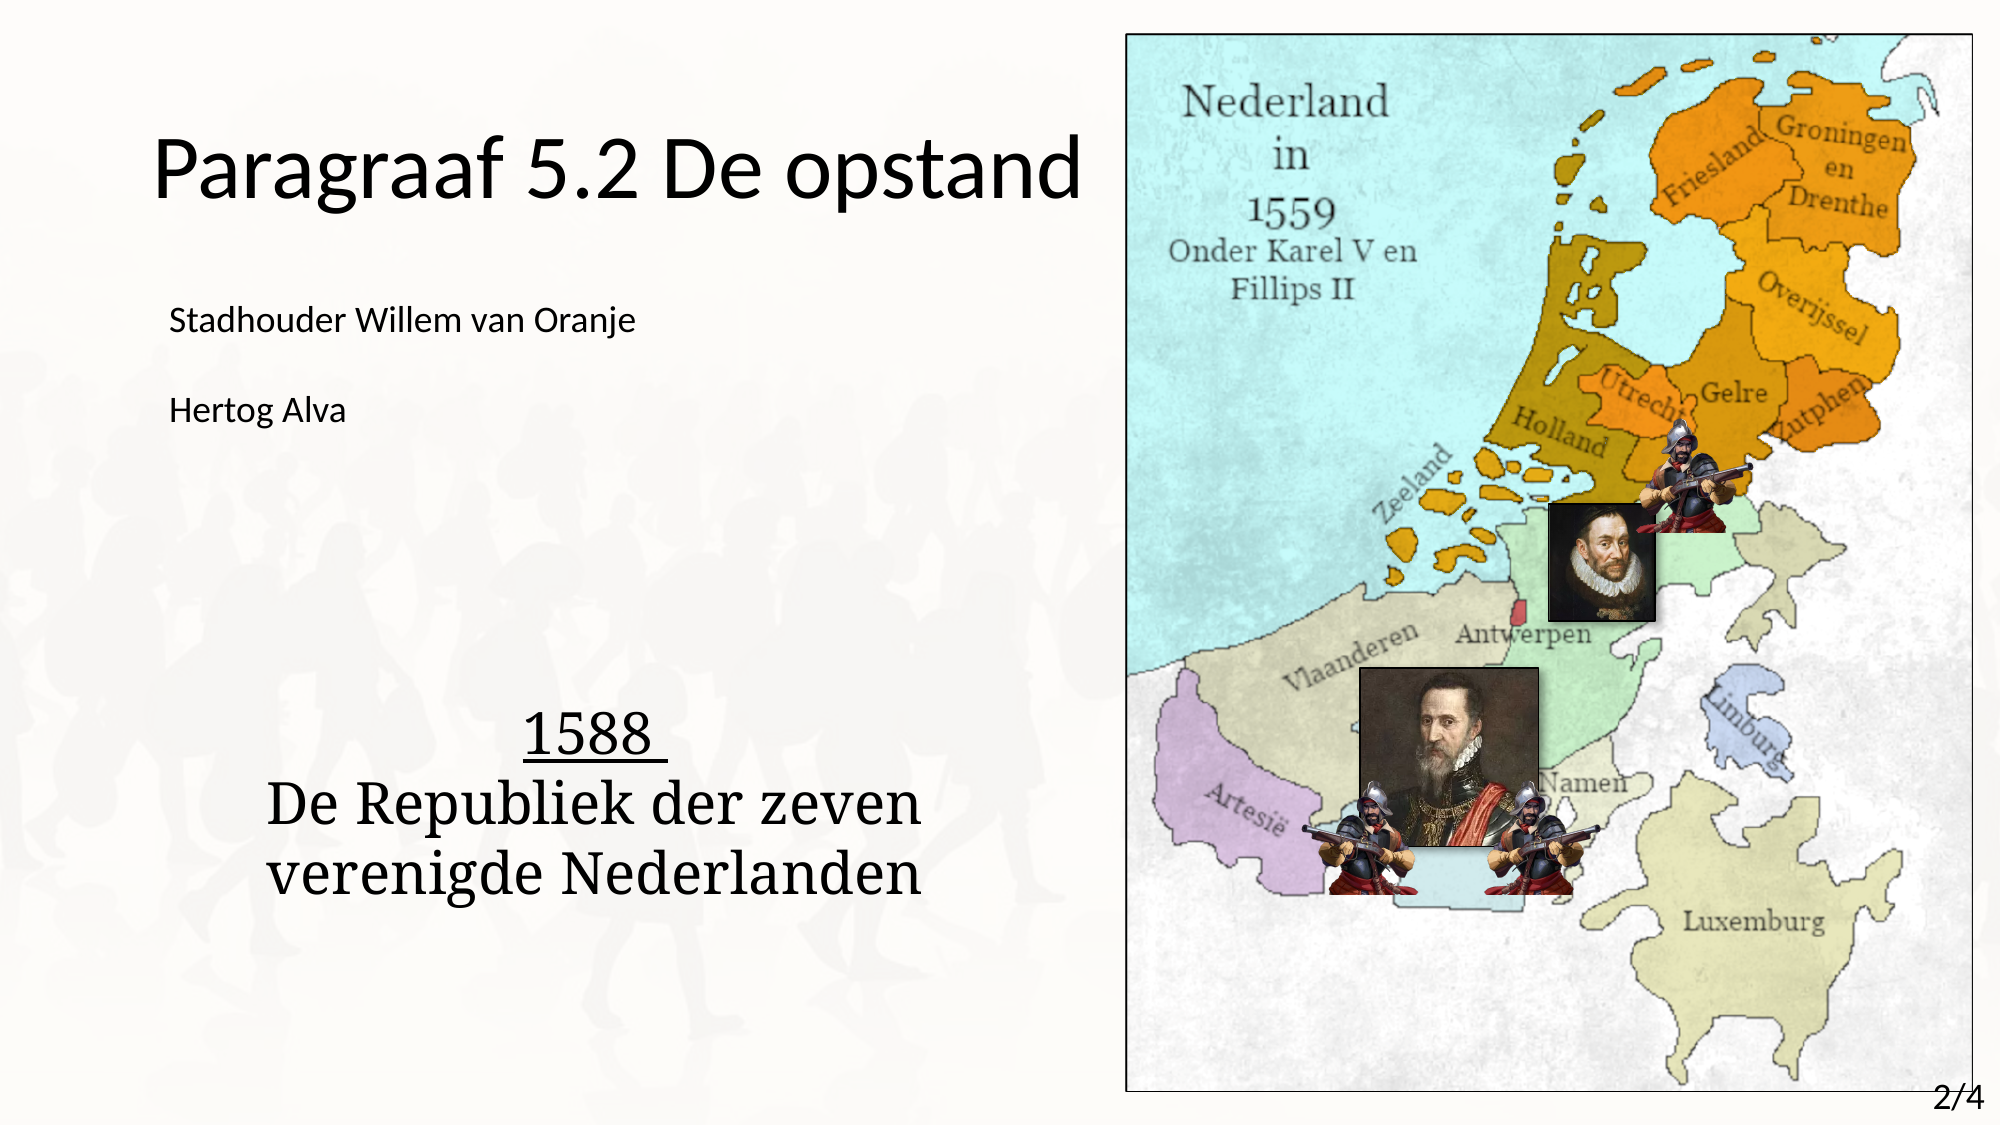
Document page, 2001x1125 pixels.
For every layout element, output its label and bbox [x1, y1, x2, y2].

list [1548, 504, 1655, 621]
picture [0, 0, 2000, 1125]
